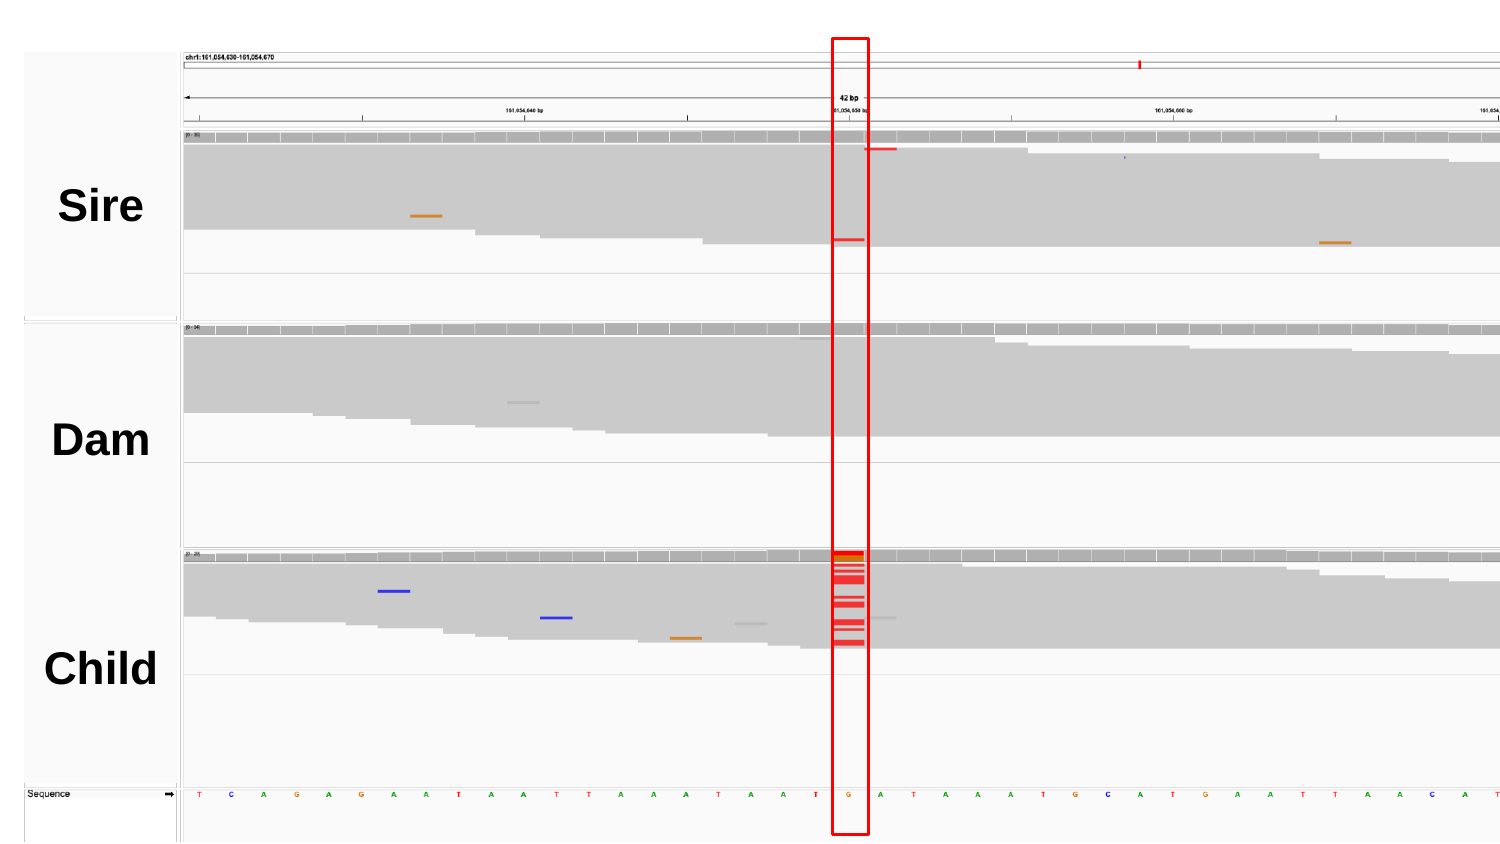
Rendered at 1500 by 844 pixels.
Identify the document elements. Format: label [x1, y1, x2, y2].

picture [24, 51, 1500, 842]
text_box [832, 38, 869, 50]
